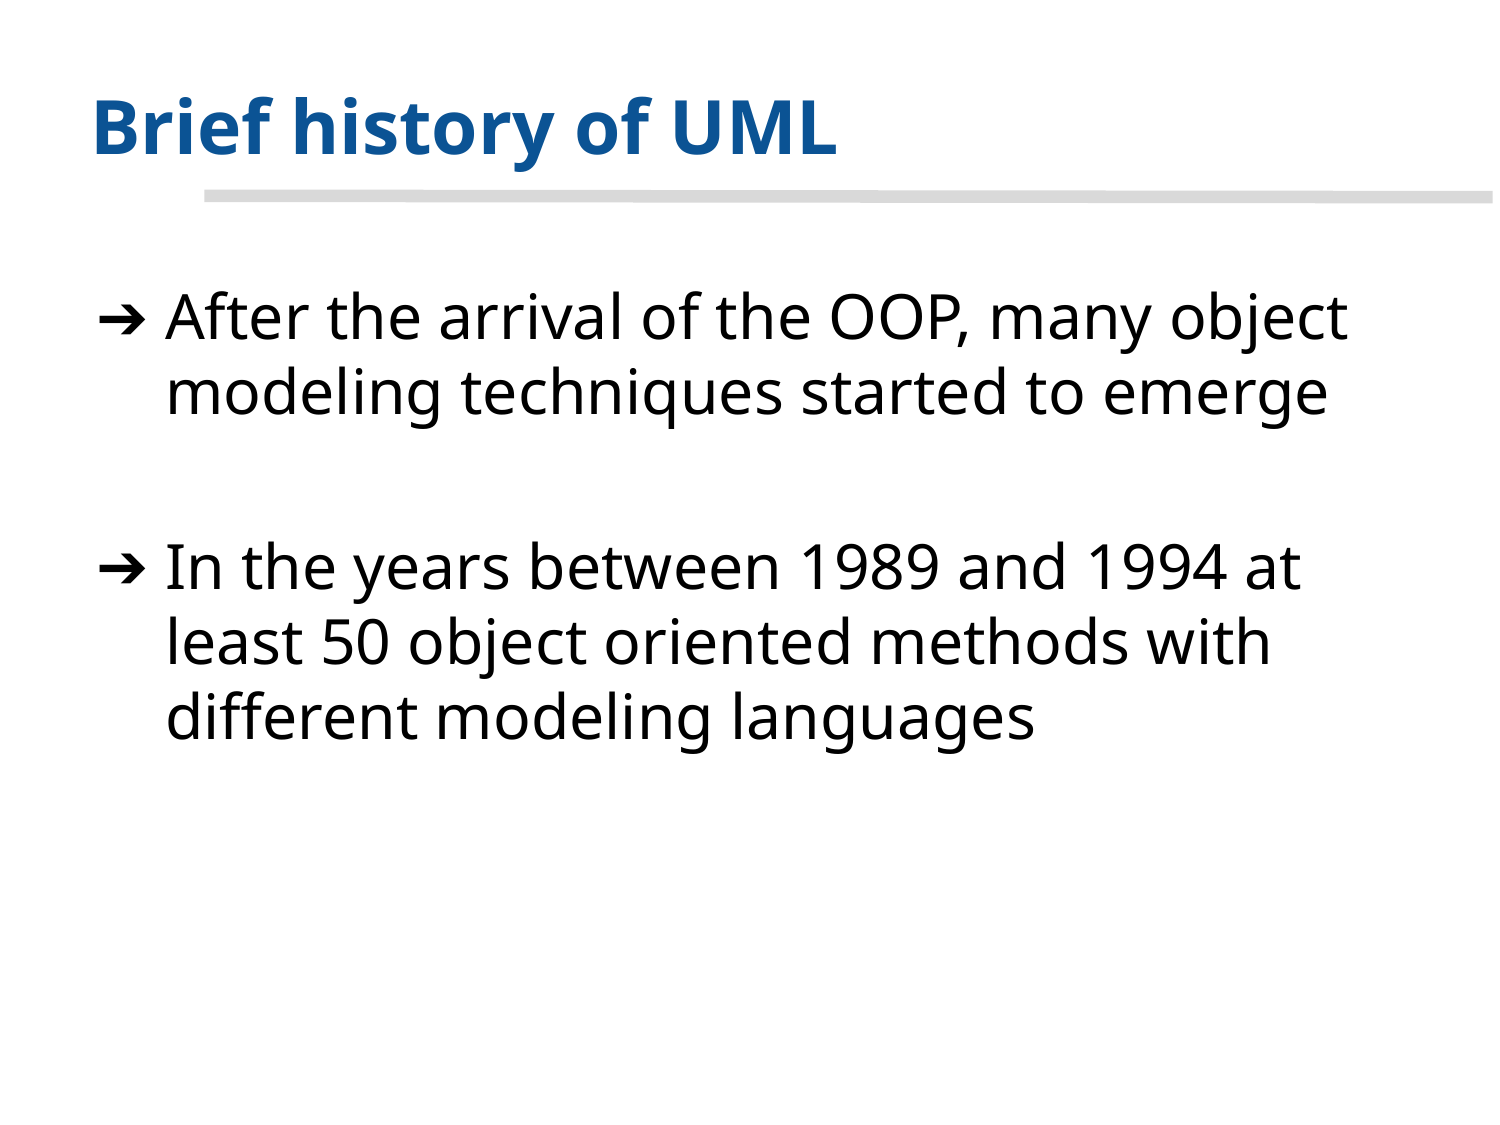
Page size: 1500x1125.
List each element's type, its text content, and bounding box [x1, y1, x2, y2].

title Brief history of UML [75, 45, 1425, 185]
list After the arrival of the OOP, many object modeling techniques started to emerge In the years between 1989 and 1994 at least 50 object oriented methods with different modeling languages [75, 262, 1425, 1078]
